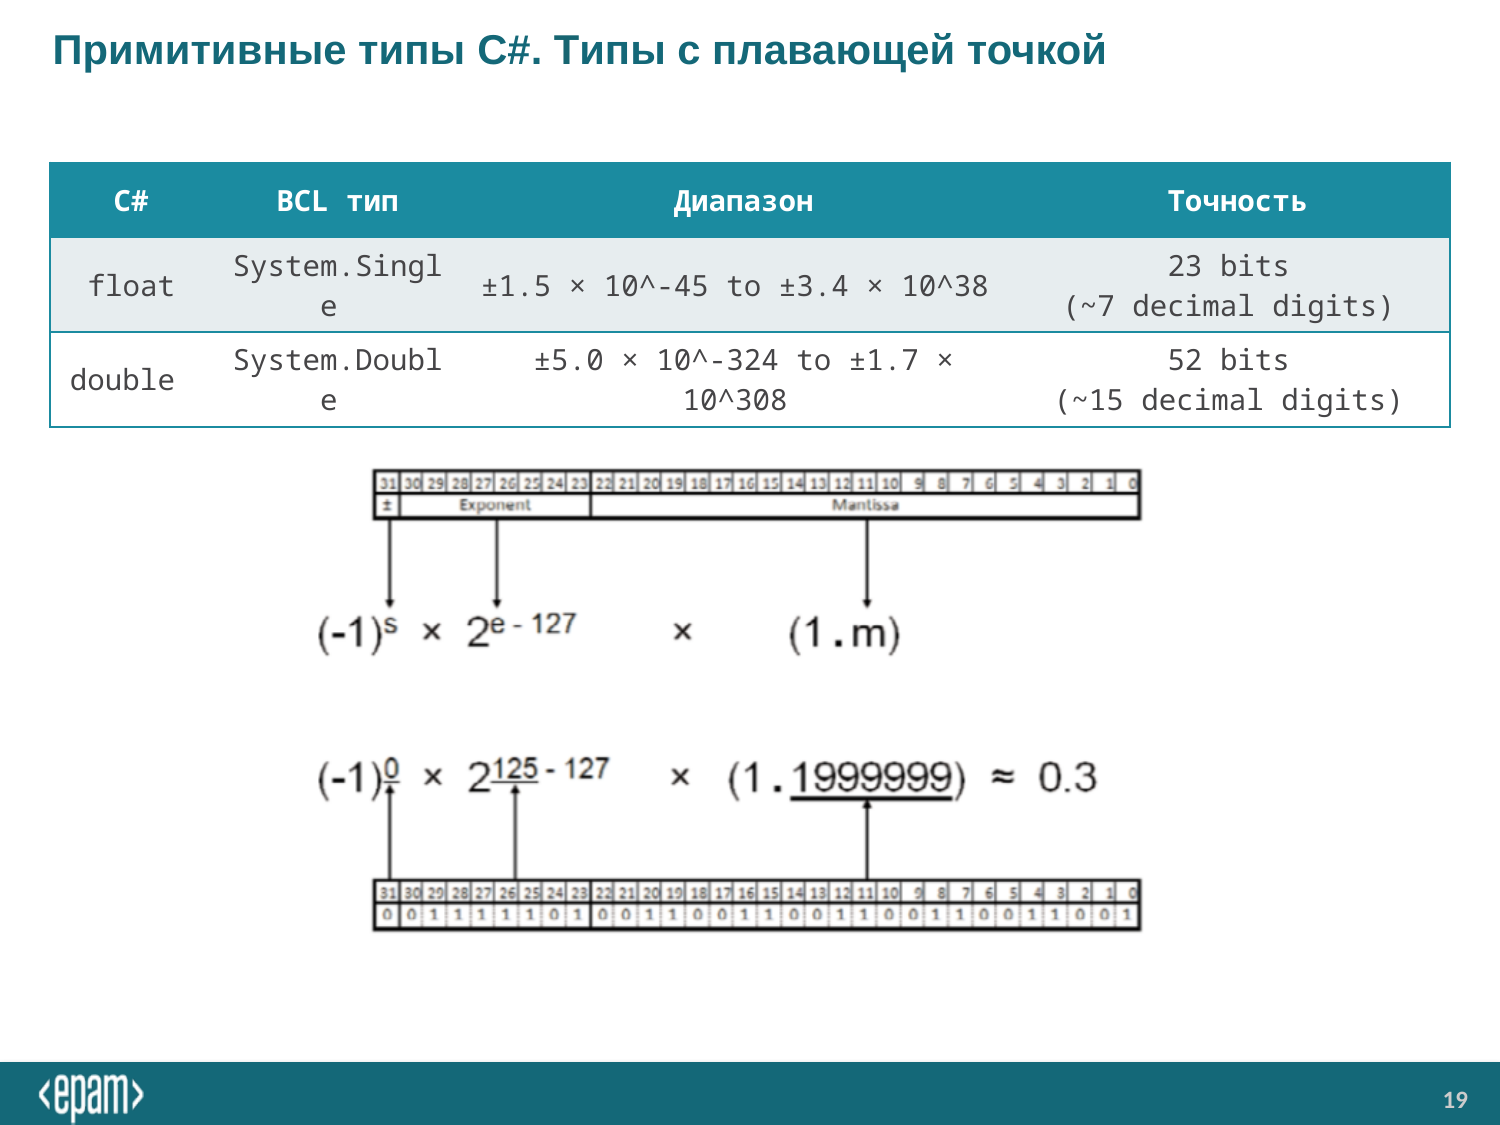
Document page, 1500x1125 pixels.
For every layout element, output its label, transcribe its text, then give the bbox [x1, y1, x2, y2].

table_cell ±1.5 × 10^-45 to ±3.4 × 10^38 [462, 238, 1025, 331]
table_cell System.Single [212, 238, 462, 331]
table_cell ±5.0 × 10^-324 to ±1.7 × 10^308 [462, 333, 1025, 426]
table_cell double [51, 333, 212, 426]
table_header C# [51, 163, 212, 237]
table_cell 23 bits (~7 decimal digits) [1025, 238, 1449, 331]
table_header BCL тип [212, 163, 462, 237]
table_cell System.Double [212, 333, 462, 426]
table_header Точность [1025, 163, 1449, 237]
table_cell float [51, 238, 212, 331]
title Примитивные типы C#. Типы с плавающей точкой [0, 0, 1500, 95]
table_cell 52 bits (~15 decimal digits) [1025, 333, 1449, 426]
picture [38, 1074, 144, 1125]
table_header Диапазон [462, 163, 1025, 237]
picture [287, 449, 1169, 959]
